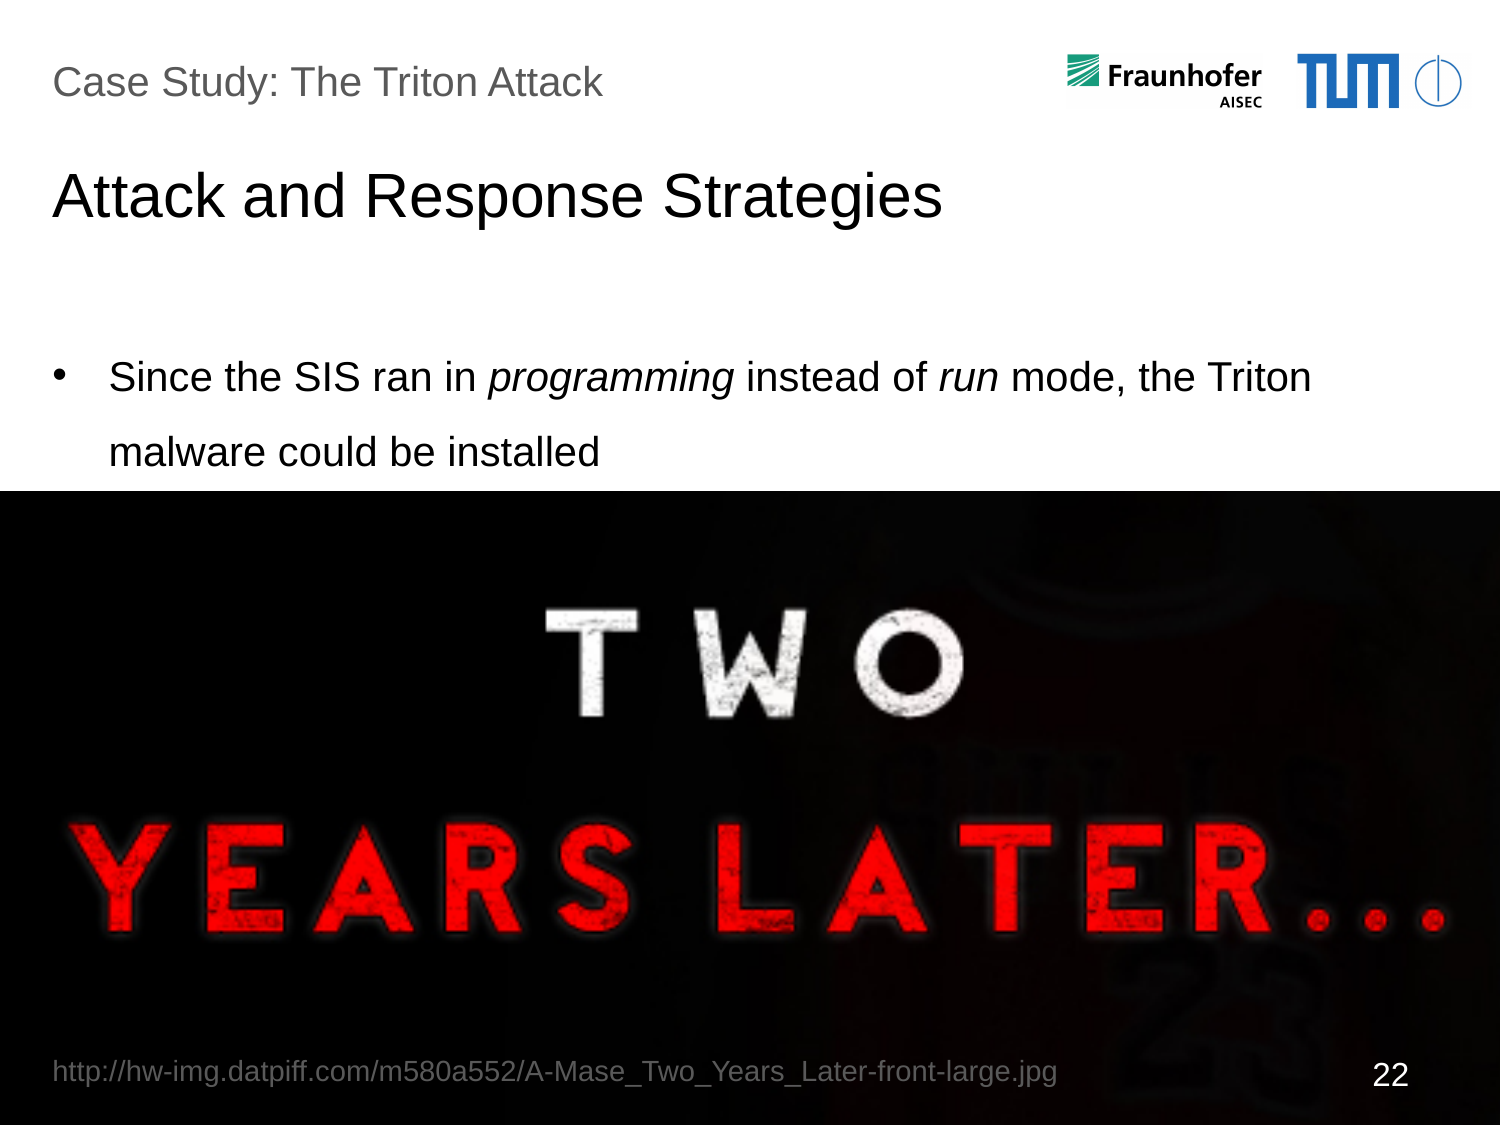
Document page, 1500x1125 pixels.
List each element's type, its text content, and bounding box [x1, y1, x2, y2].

picture [0, 491, 1500, 1125]
picture [1066, 53, 1263, 109]
title Attack and Response Strategies [52, 162, 1449, 231]
list Since the SIS ran in programming instead of run mode, the Triton malware could be installed [52, 324, 1449, 490]
picture [1296, 53, 1472, 109]
text_box Case Study: The Triton Attack [52, 37, 951, 105]
